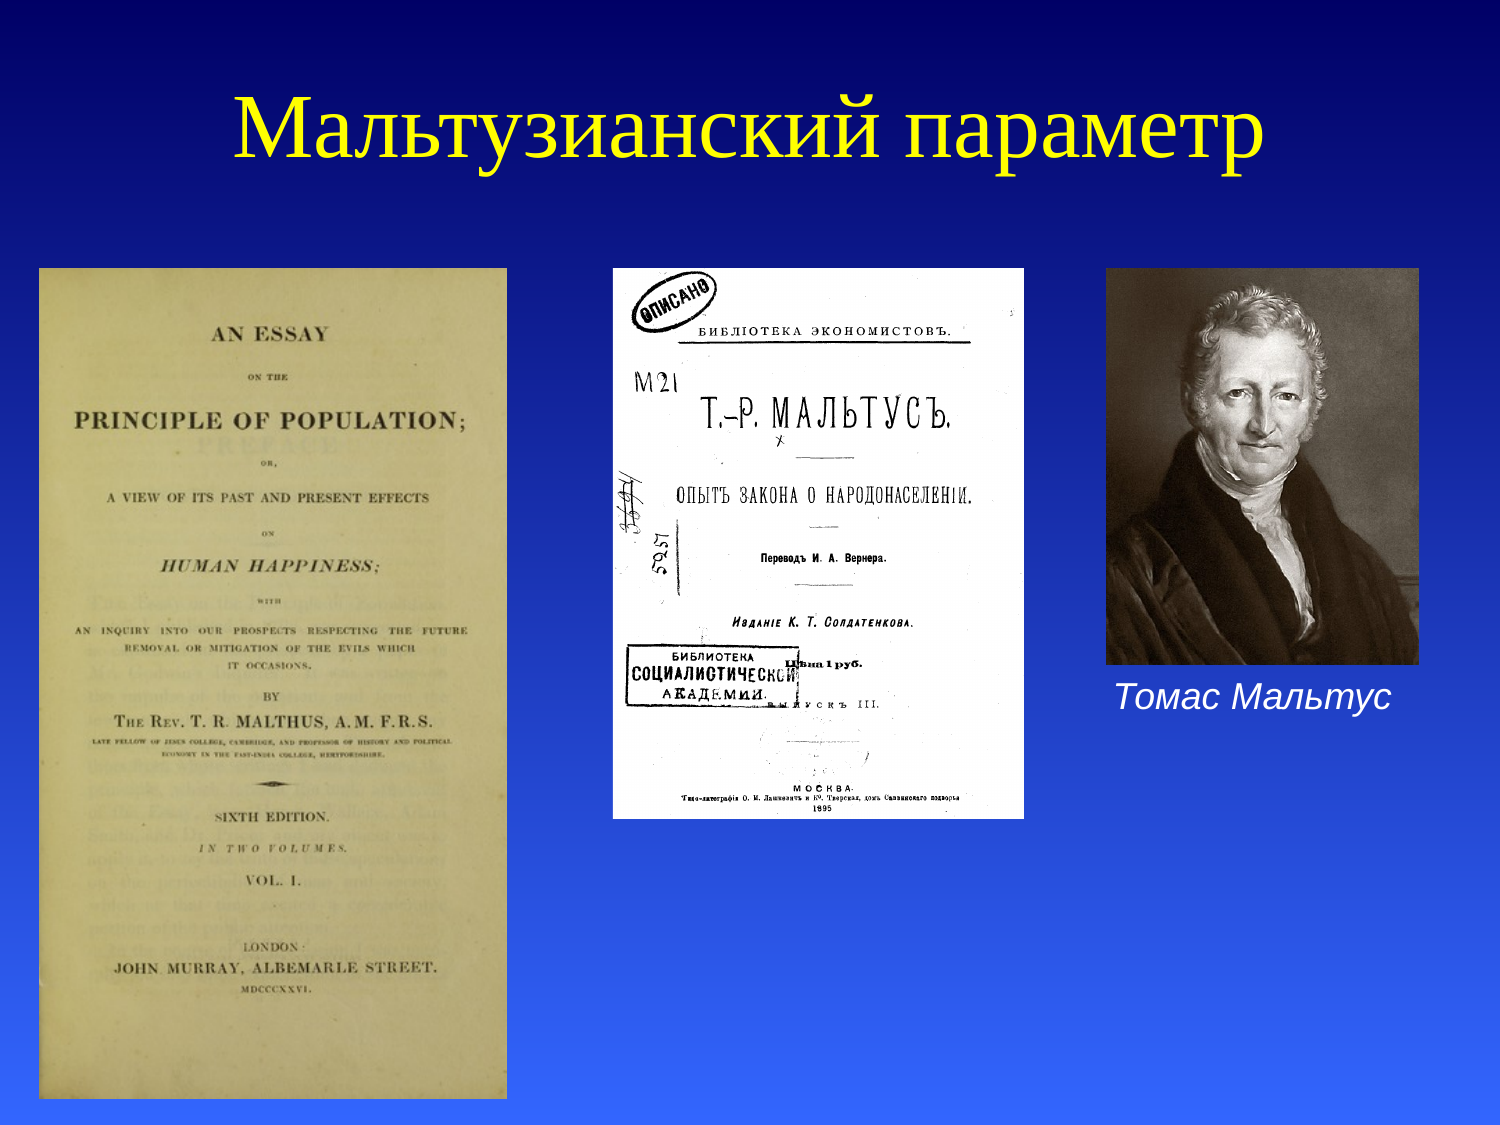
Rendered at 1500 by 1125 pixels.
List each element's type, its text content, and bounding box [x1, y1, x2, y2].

title Мальтузианский параметр [112, 26, 1388, 215]
picture [612, 268, 1024, 819]
picture [1106, 268, 1419, 665]
text_box Томас Мальтус [1097, 664, 1427, 725]
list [39, 268, 507, 1099]
